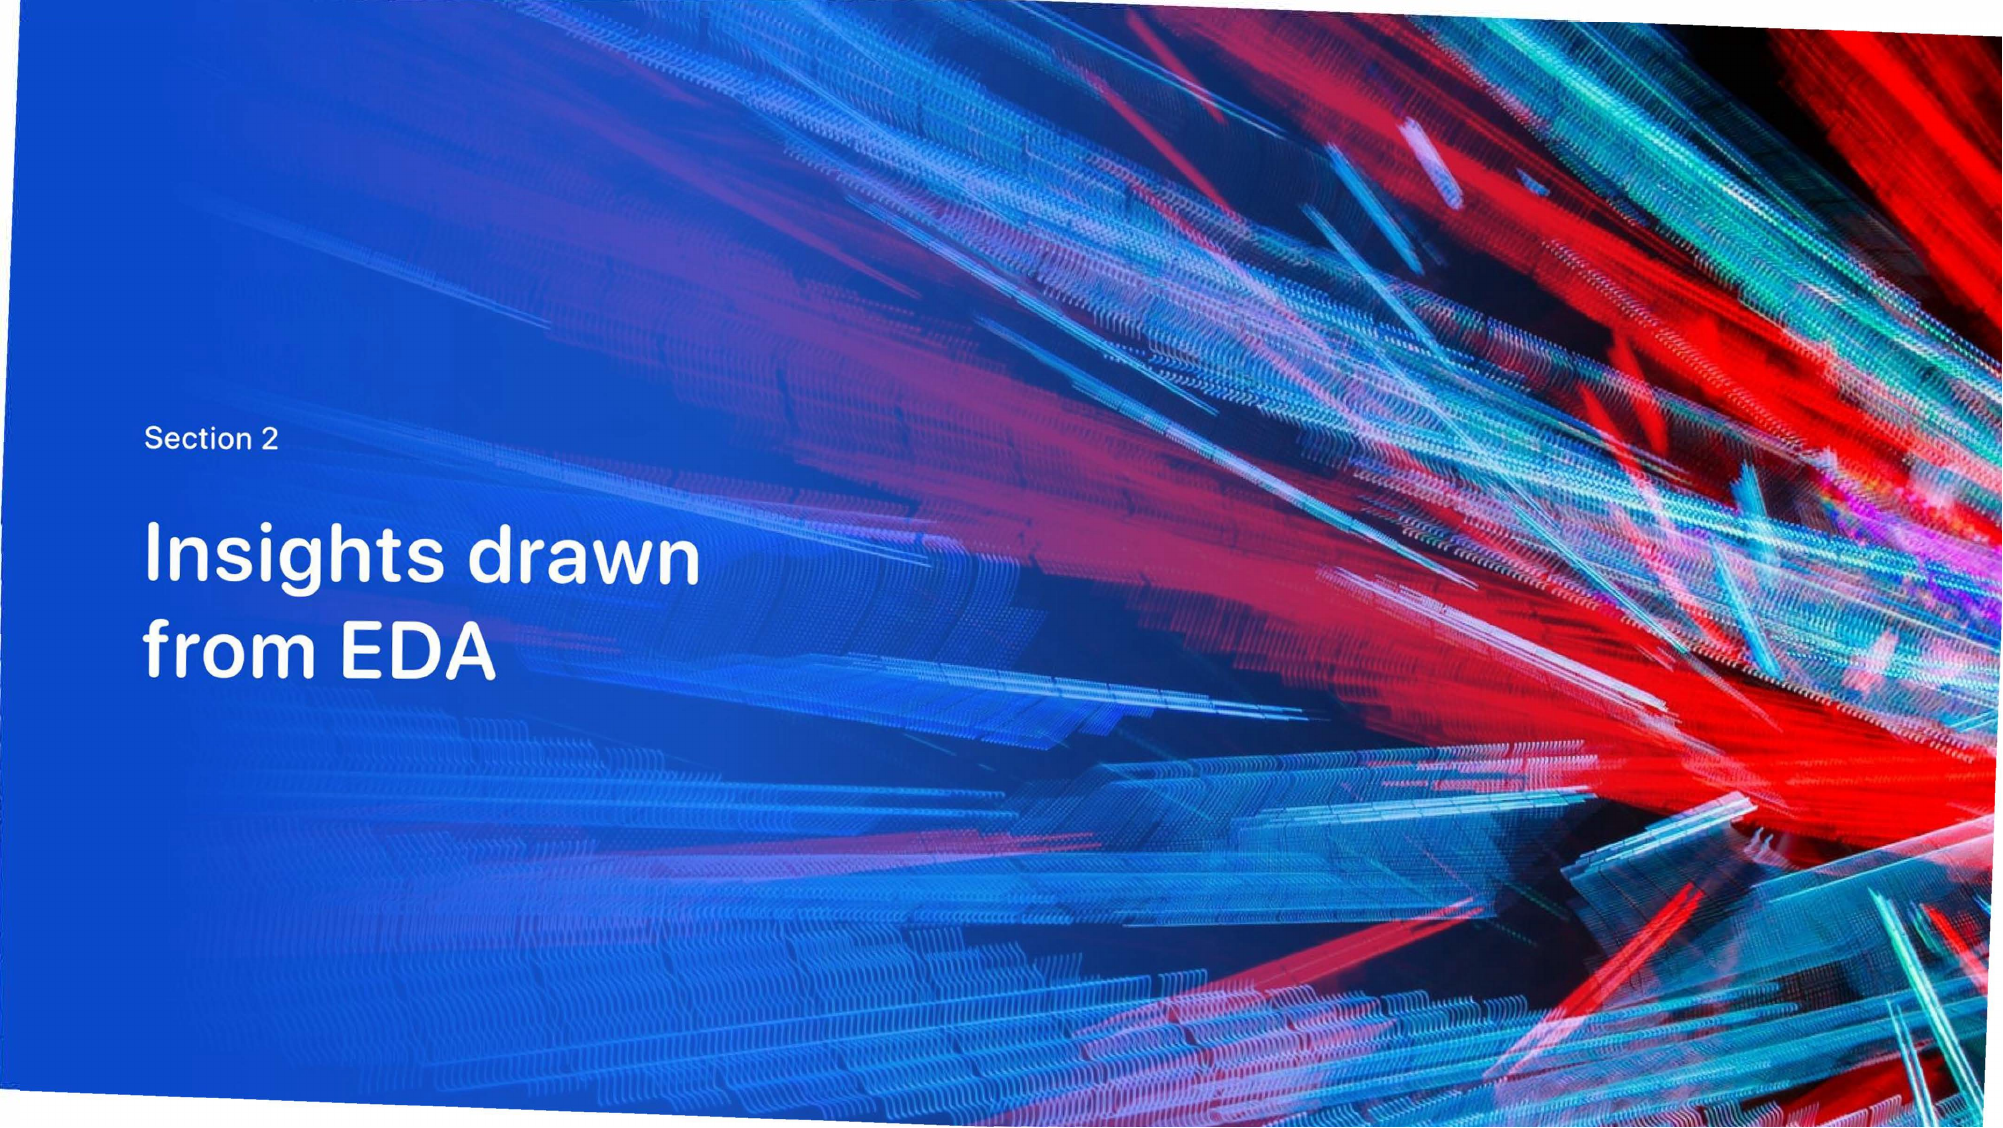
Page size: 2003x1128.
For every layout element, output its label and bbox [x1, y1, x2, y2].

text_box [0, 0, 2002, 1127]
